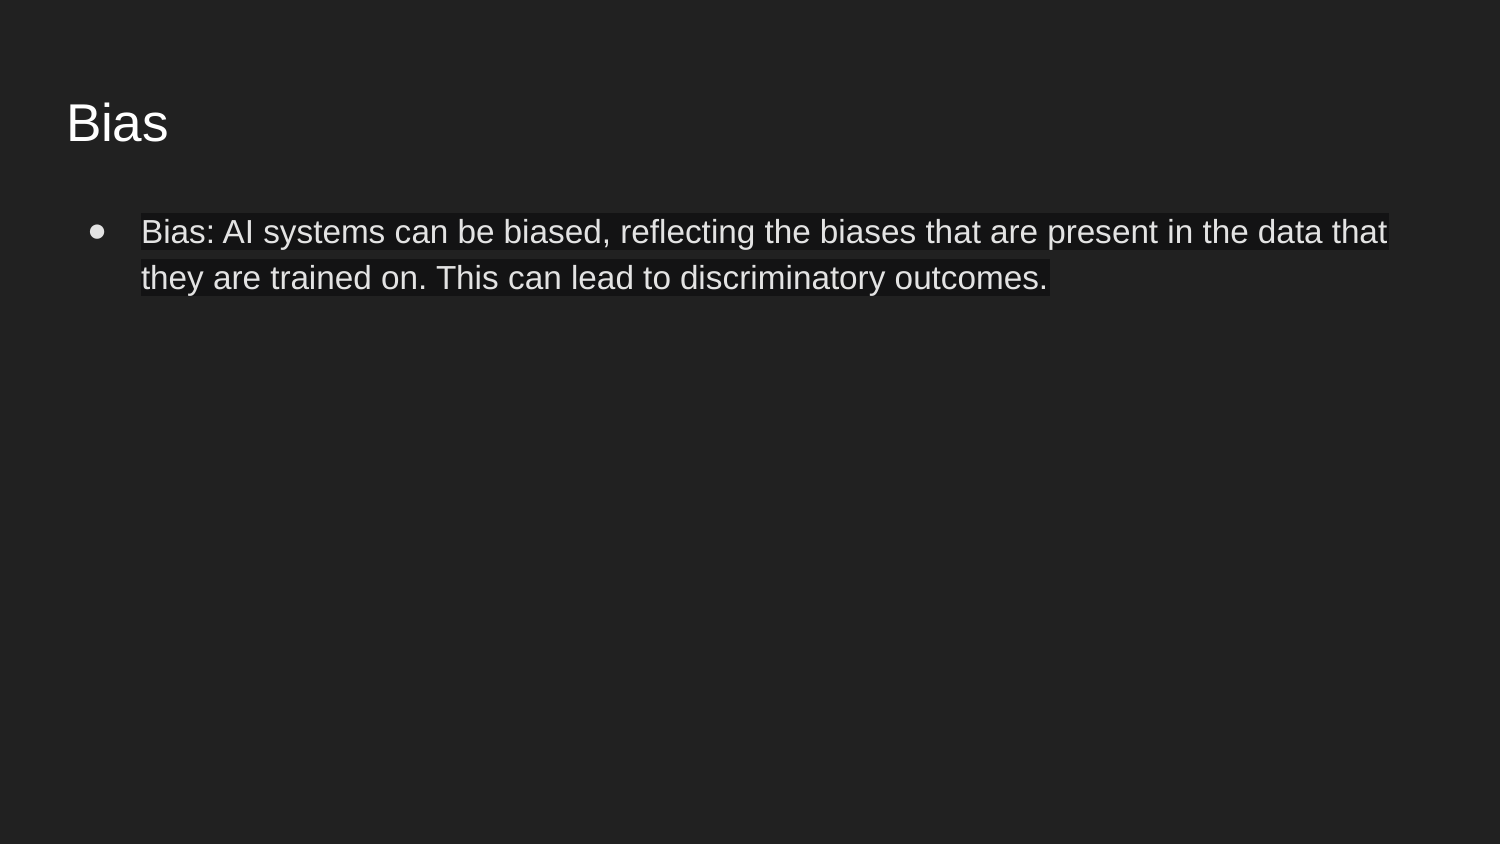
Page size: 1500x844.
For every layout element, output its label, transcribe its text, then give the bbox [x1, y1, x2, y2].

list Bias: AI systems can be biased, reflecting the biases that are present in the data that they are trained on. This can lead to discriminatory outcomes. [51, 189, 1449, 750]
title Bias [51, 72, 1449, 167]
